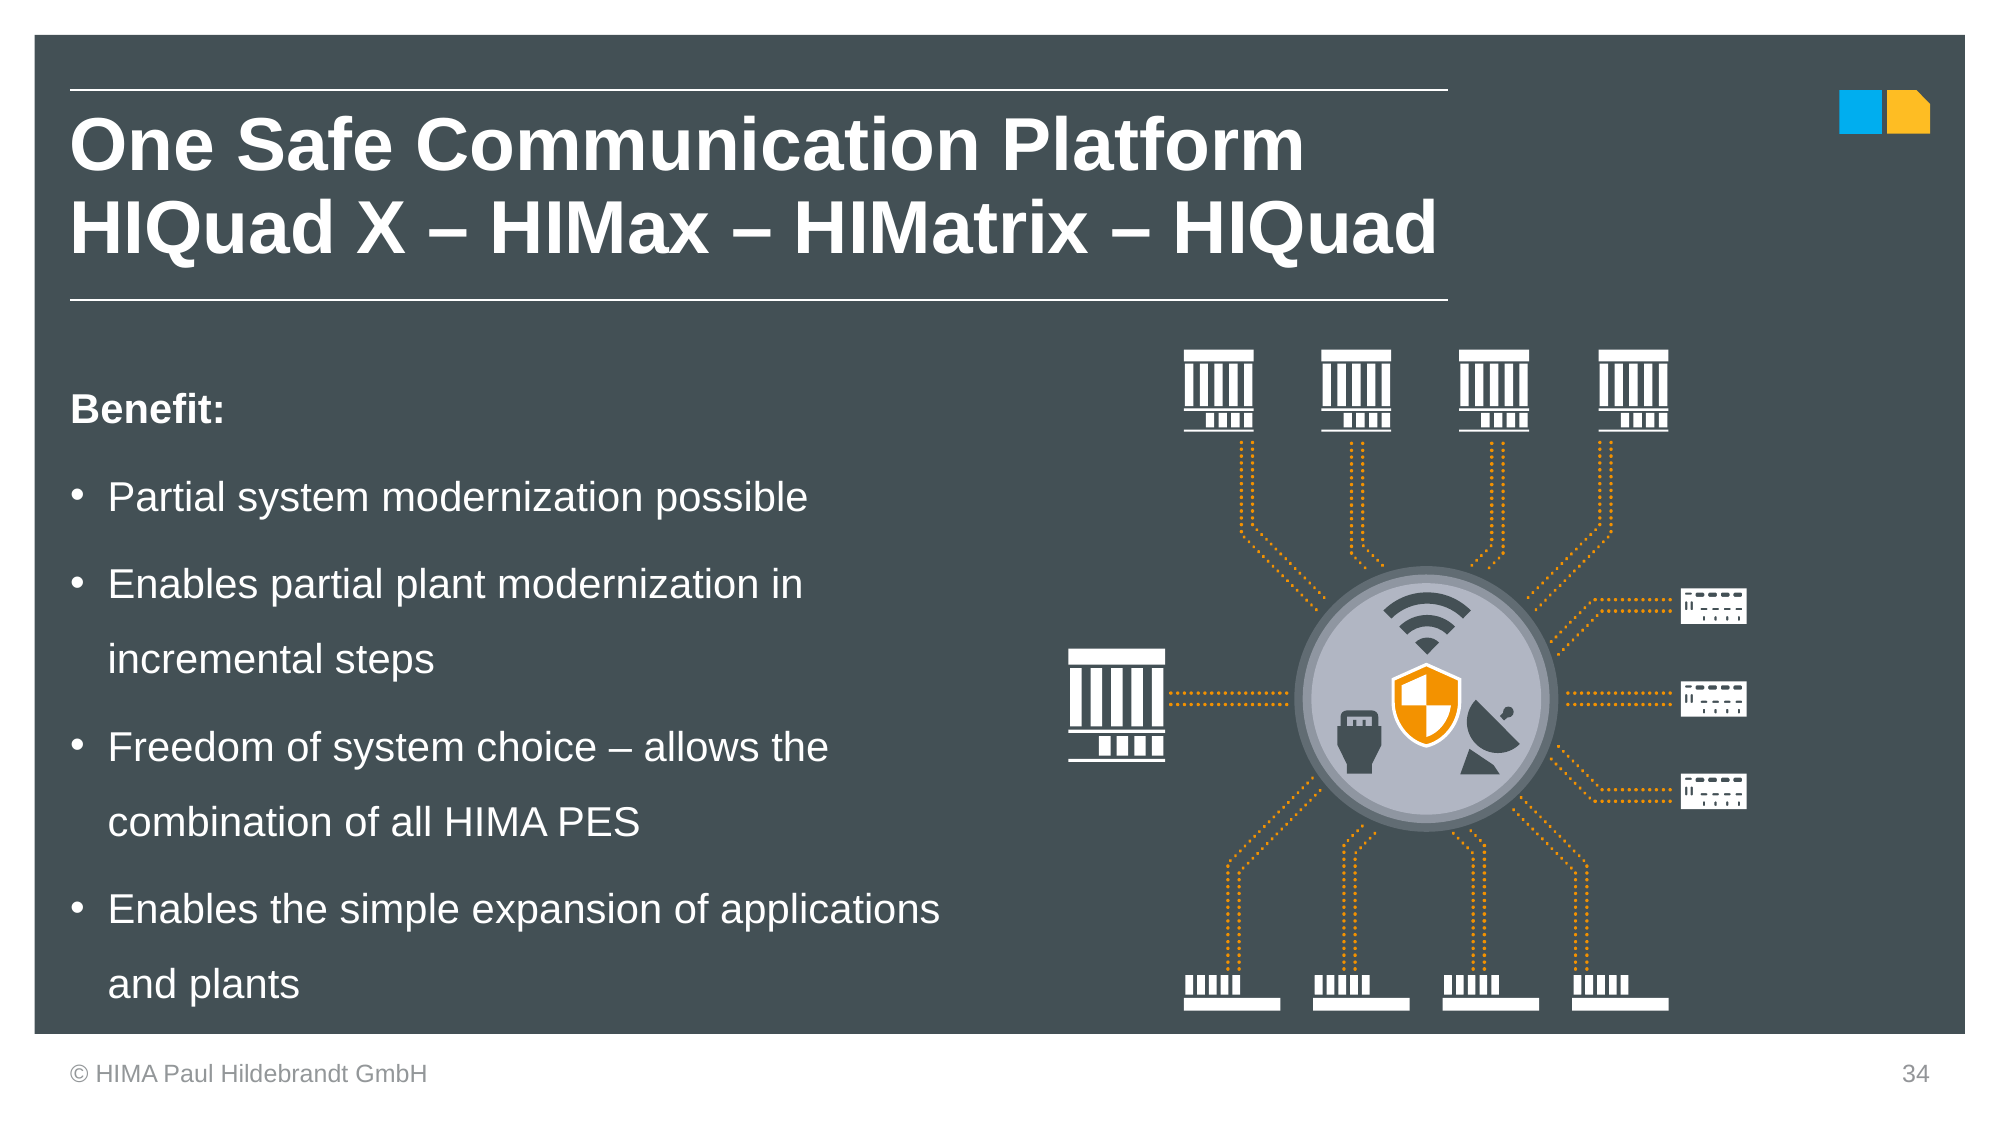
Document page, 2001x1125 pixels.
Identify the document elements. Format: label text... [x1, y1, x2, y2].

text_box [1068, 349, 1747, 1011]
slide_number 34 [1839, 1042, 1931, 1103]
list Benefit: Partial system modernization possible Enables partial plant modernization in incremental steps Freedom of system choice – allows the combination of all HIMA PES Enables the simple expansion of applications and plants [70, 356, 997, 1008]
table_header One Safe Communication Platform HIQuad X – HIMax – HIMatrix – HIQuad [70, 91, 1448, 299]
footer © HIMA Paul Hildebrandt GmbH [70, 1042, 1611, 1103]
